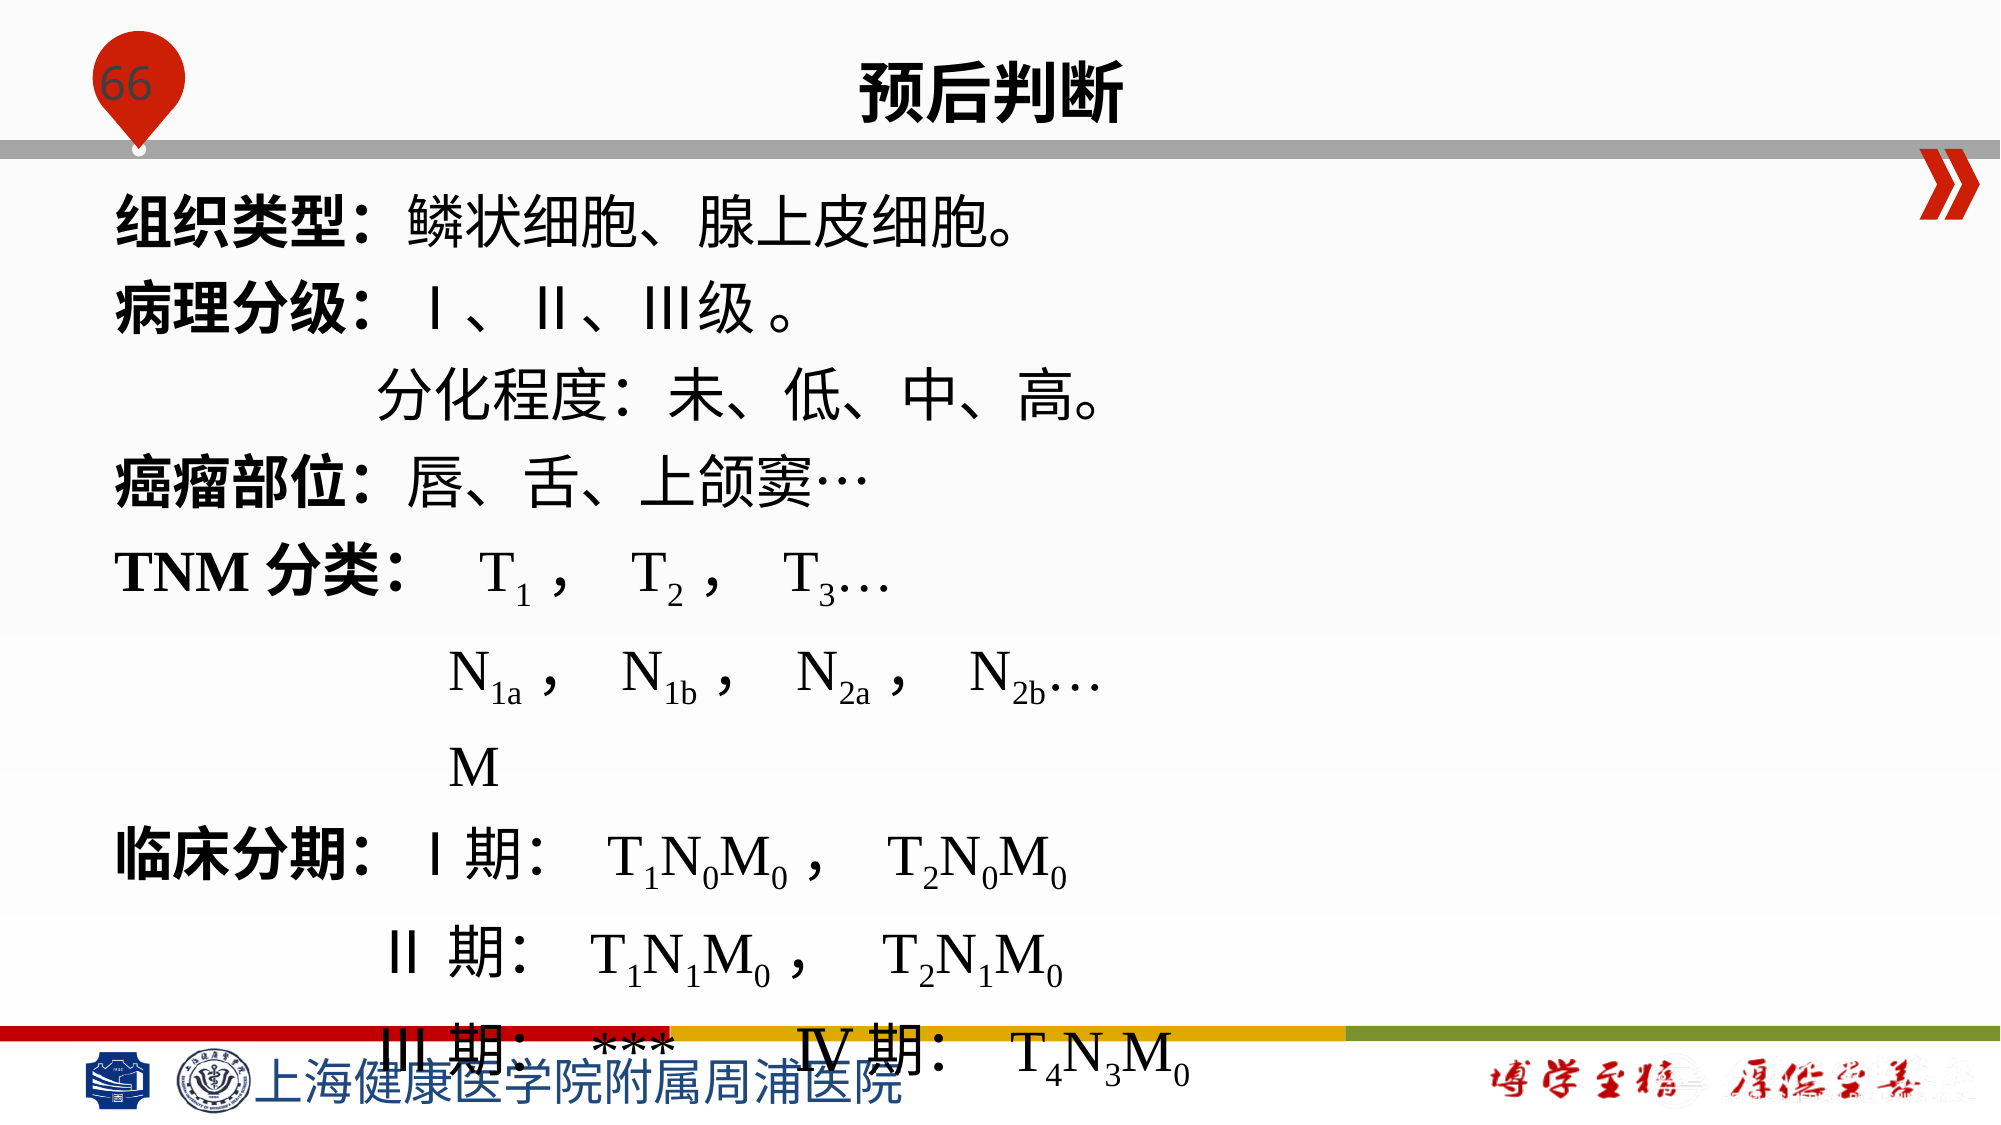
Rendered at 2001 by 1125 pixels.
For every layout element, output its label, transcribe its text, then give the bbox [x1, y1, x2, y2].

list 组织类型：鳞状细胞、腺上皮细胞。 病理分级：Ⅰ、Ⅱ、Ⅲ级 。 分化程度：未、低、中、高。 癌瘤部位：唇、舌、上颌窦… TNM分类： T1， T2， T3… N1a， N1b， N2a， N2b… M 临床分期：Ⅰ期： T1N0M0， T2N0M0 Ⅱ期： T1N1M0， T2N1M0 Ⅲ期： *** Ⅳ期： T4N3M0 [99, 163, 2000, 906]
picture [70, 1042, 260, 1121]
title 预后判断 [99, 3, 1900, 163]
picture [1458, 1043, 1995, 1124]
